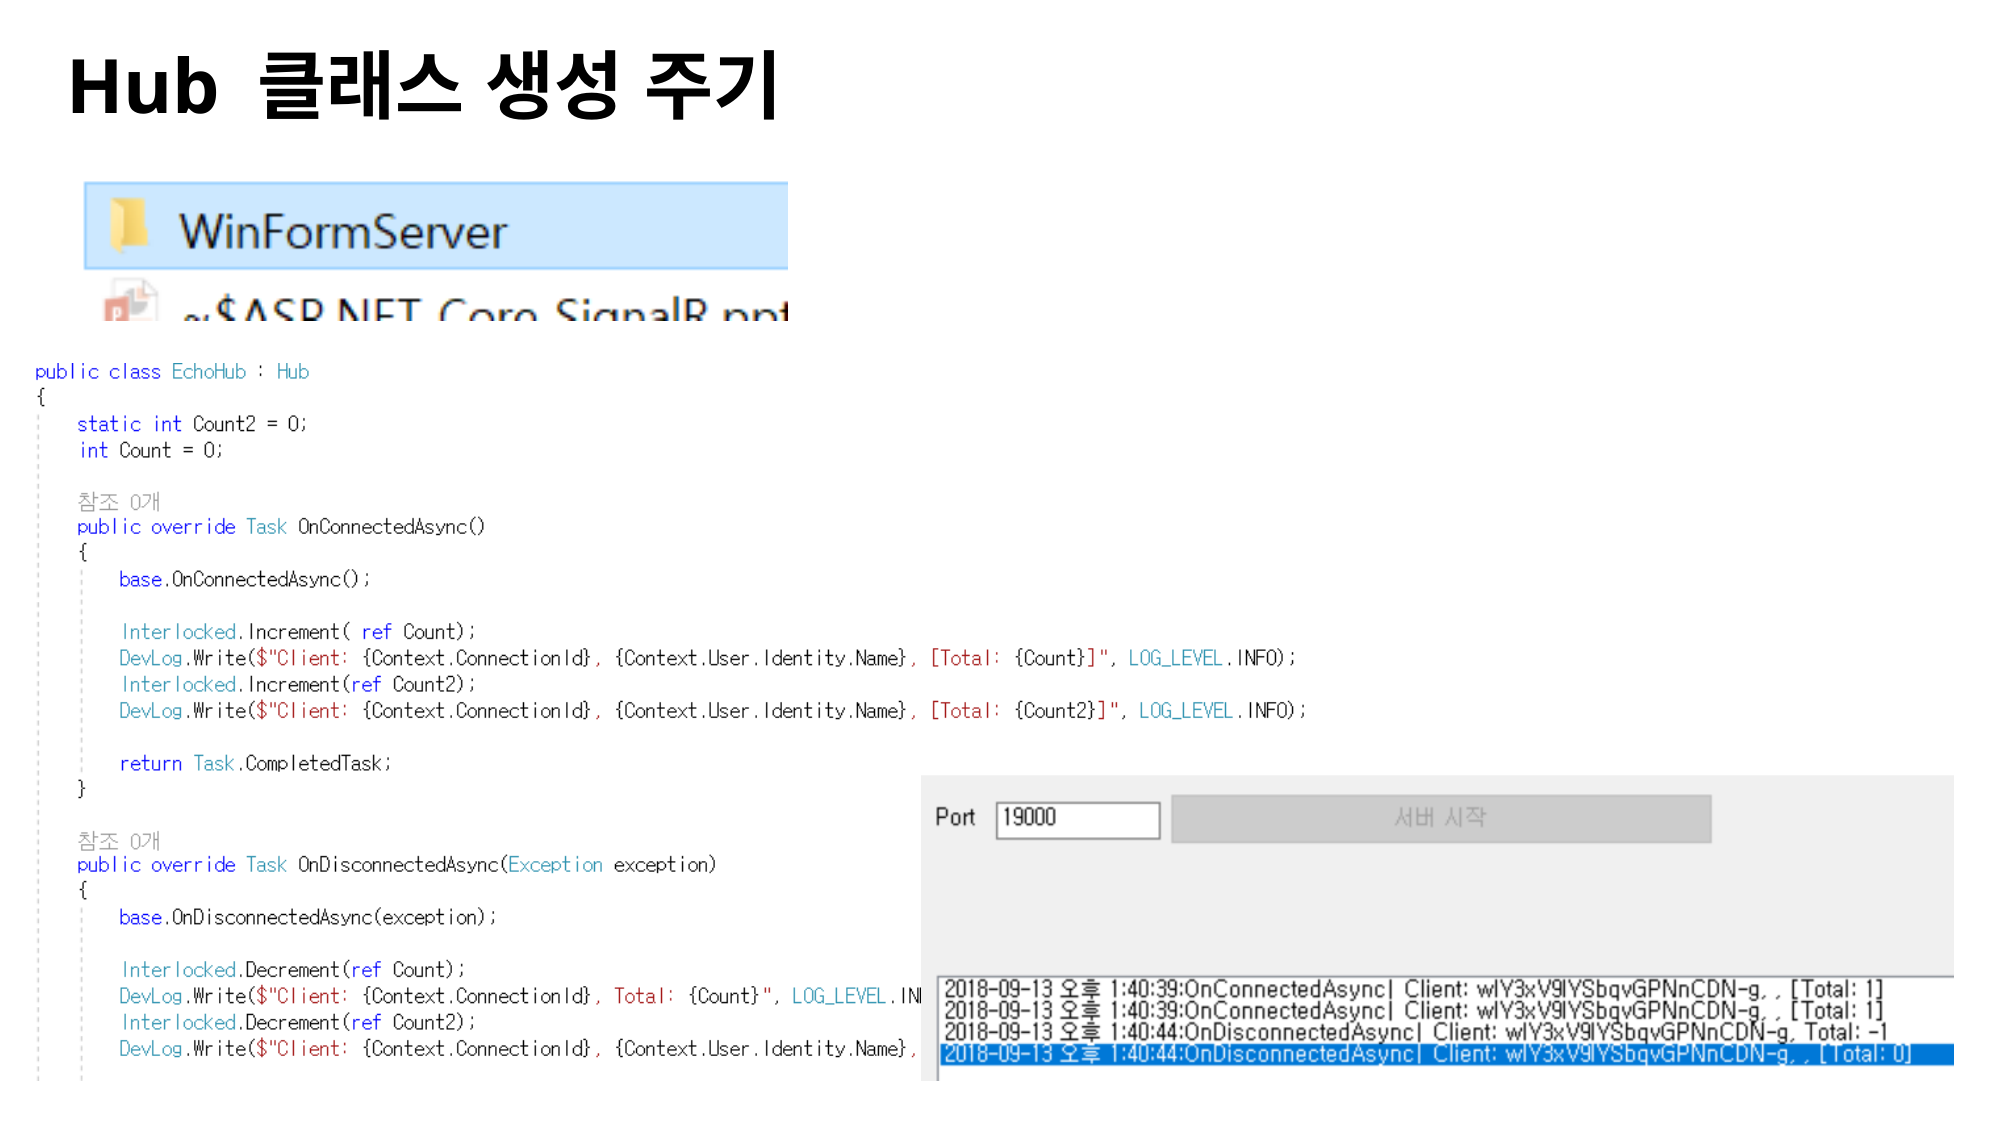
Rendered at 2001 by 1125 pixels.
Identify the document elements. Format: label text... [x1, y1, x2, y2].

picture [69, 180, 788, 321]
text_box Hub 클래스 생성 주기 [51, 30, 1072, 136]
picture [30, 363, 1954, 1081]
